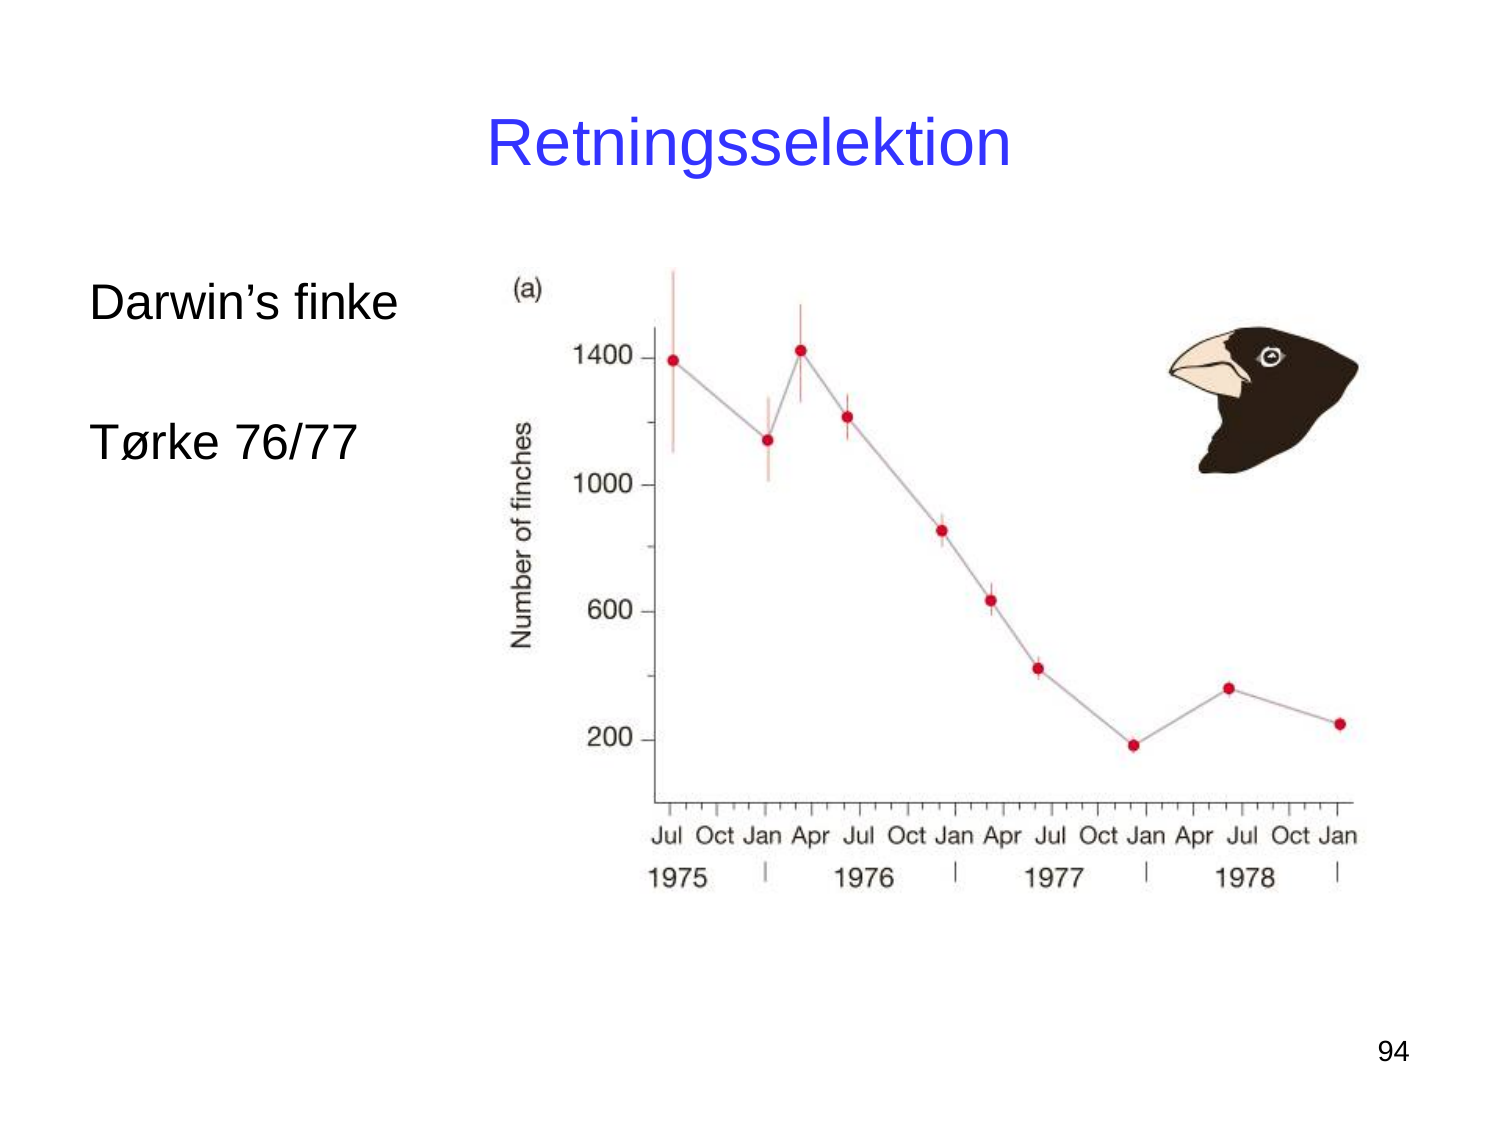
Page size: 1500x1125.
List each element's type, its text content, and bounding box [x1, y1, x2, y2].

text_box Darwin’s finke Tørke 76/77 [74, 262, 738, 1005]
slide_number 94 [1074, 1024, 1426, 1103]
picture [489, 266, 1376, 901]
title Retningsselektion [75, 45, 1425, 233]
